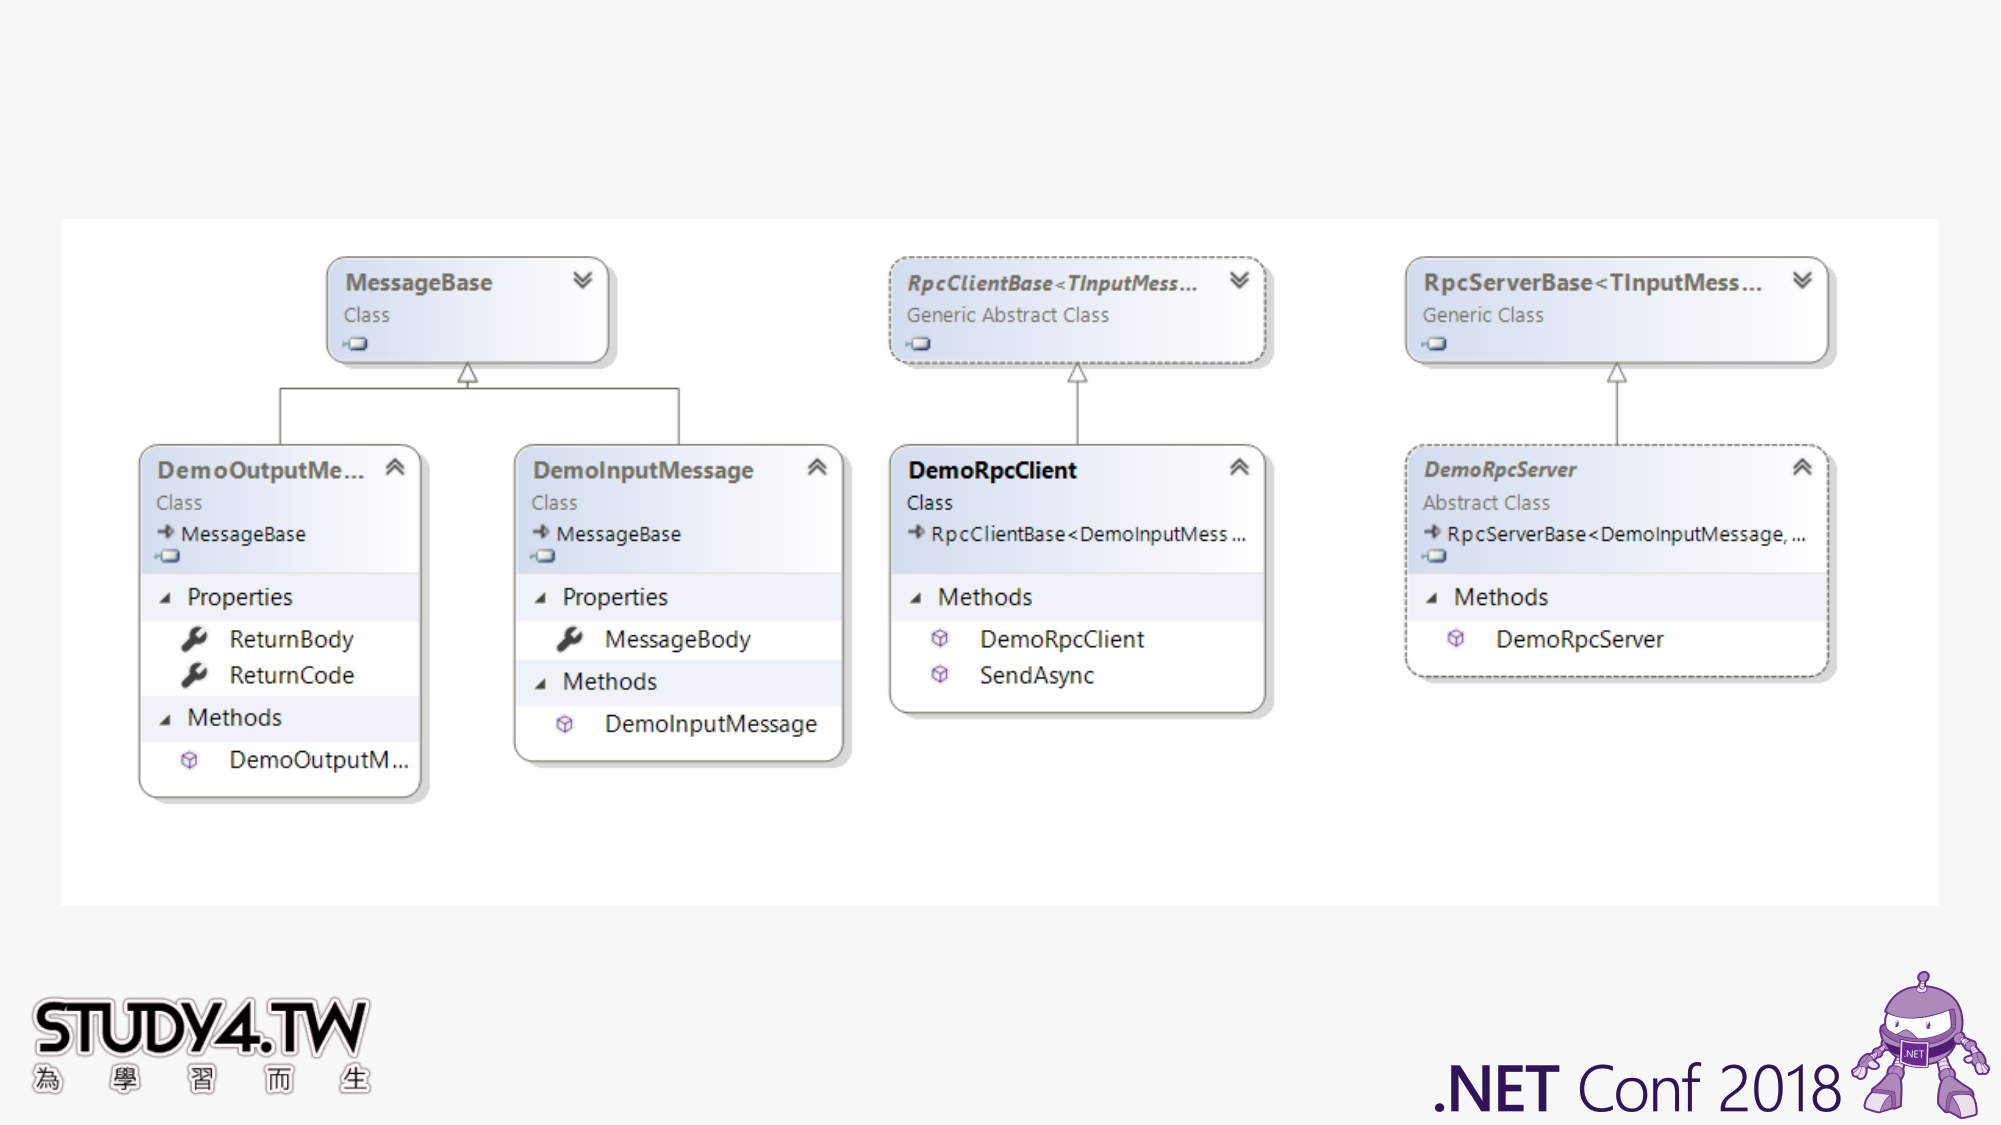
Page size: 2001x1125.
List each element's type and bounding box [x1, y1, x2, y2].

picture [1851, 971, 1990, 1119]
picture [1435, 1062, 1841, 1112]
picture [21, 983, 384, 1101]
picture [61, 219, 1939, 906]
